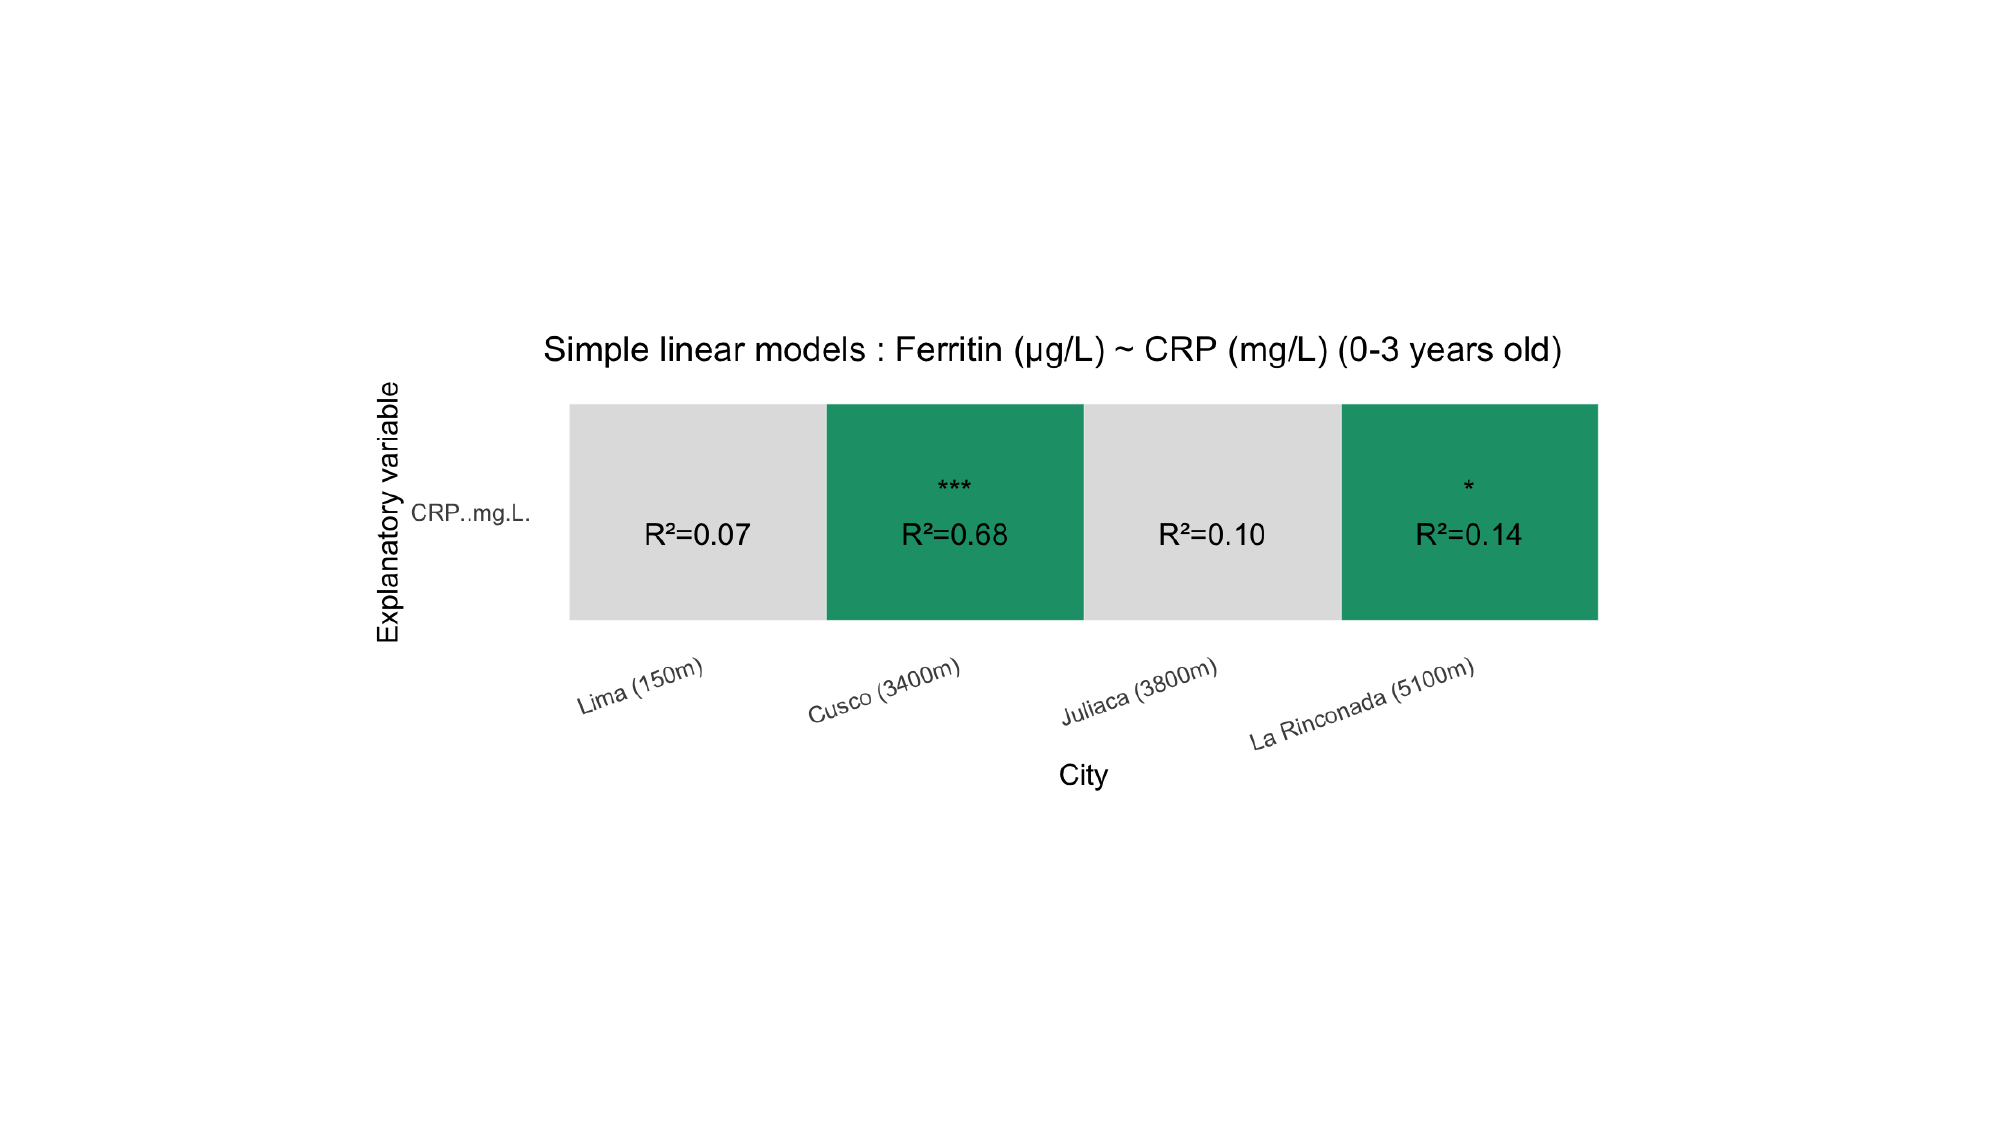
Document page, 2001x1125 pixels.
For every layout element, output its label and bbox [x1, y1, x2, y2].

picture [361, 321, 1638, 804]
